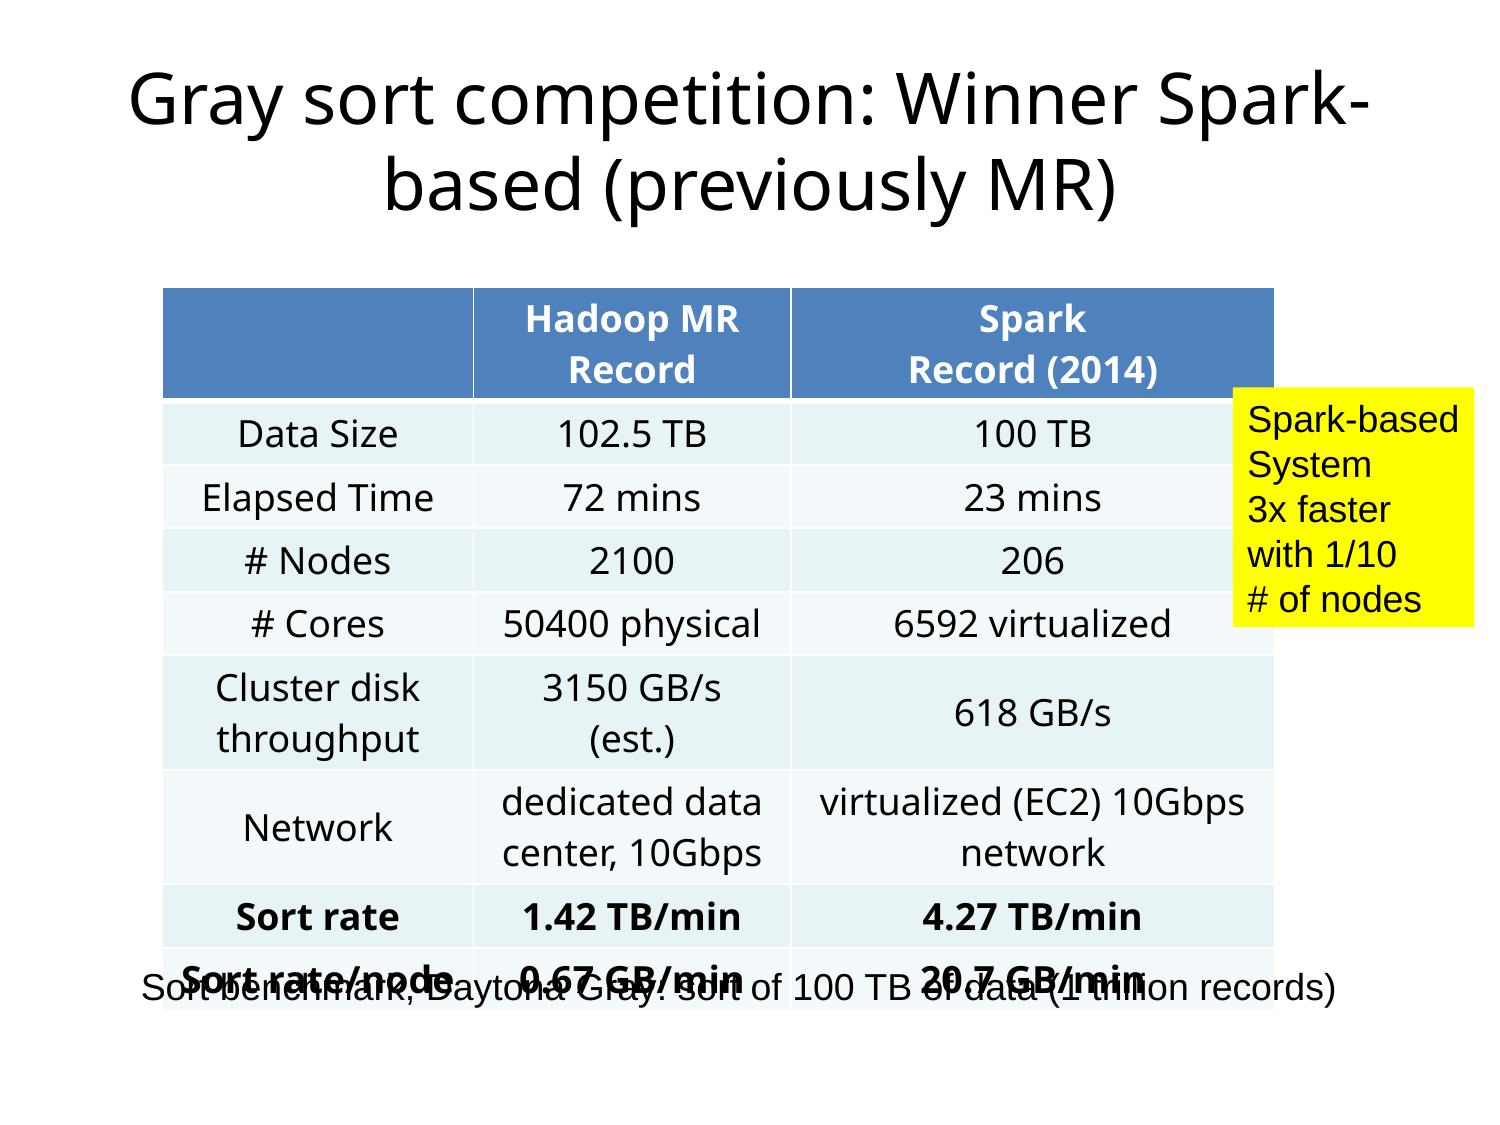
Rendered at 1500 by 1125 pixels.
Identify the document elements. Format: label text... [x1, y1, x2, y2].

table_cell Sort rate/node [163, 949, 473, 955]
table_cell 50400 physical [474, 593, 790, 654]
table_cell 0.67 GB/min [474, 949, 790, 955]
table_header Hadoop MR Record [474, 288, 790, 398]
table_cell 20.7 GB/min [792, 949, 1274, 955]
table_cell Cluster disk throughput [163, 656, 473, 769]
title Gray sort competition: Winner Spark-based (previously MR) [75, 45, 1425, 233]
table_cell 2100 [474, 529, 790, 591]
table_cell 3150 GB/s (est.) [474, 656, 790, 769]
table_cell Network [163, 771, 473, 883]
table_cell # Nodes [163, 529, 473, 591]
text_box Spark-based System 3x faster with 1/10 # of nodes [1232, 387, 1475, 628]
table_cell 102.5 TB [474, 404, 790, 464]
table_cell Sort rate [163, 885, 473, 947]
table_cell Elapsed Time [163, 466, 473, 527]
table_cell 4.27 TB/min [792, 885, 1274, 947]
table_cell Data Size [163, 404, 473, 464]
text_box Sort benchmark, Daytona Gray: sort of 100 TB of data (1 trillion records) [126, 955, 1353, 1016]
table_cell virtualized (EC2) 10Gbps network [792, 771, 1274, 883]
table_cell 618 GB/s [792, 656, 1274, 769]
table_cell 1.42 TB/min [474, 885, 790, 947]
table_cell 6592 virtualized [792, 593, 1274, 654]
table_header Spark Record (2014) [792, 288, 1274, 398]
table_cell dedicated data center, 10Gbps [474, 771, 790, 883]
table_cell # Cores [163, 593, 473, 654]
table_cell 100 TB [792, 404, 1232, 464]
table_header [163, 288, 473, 398]
table_cell 72 mins [474, 466, 790, 527]
table_cell 206 [792, 529, 1232, 591]
table_cell 23 mins [792, 466, 1232, 527]
